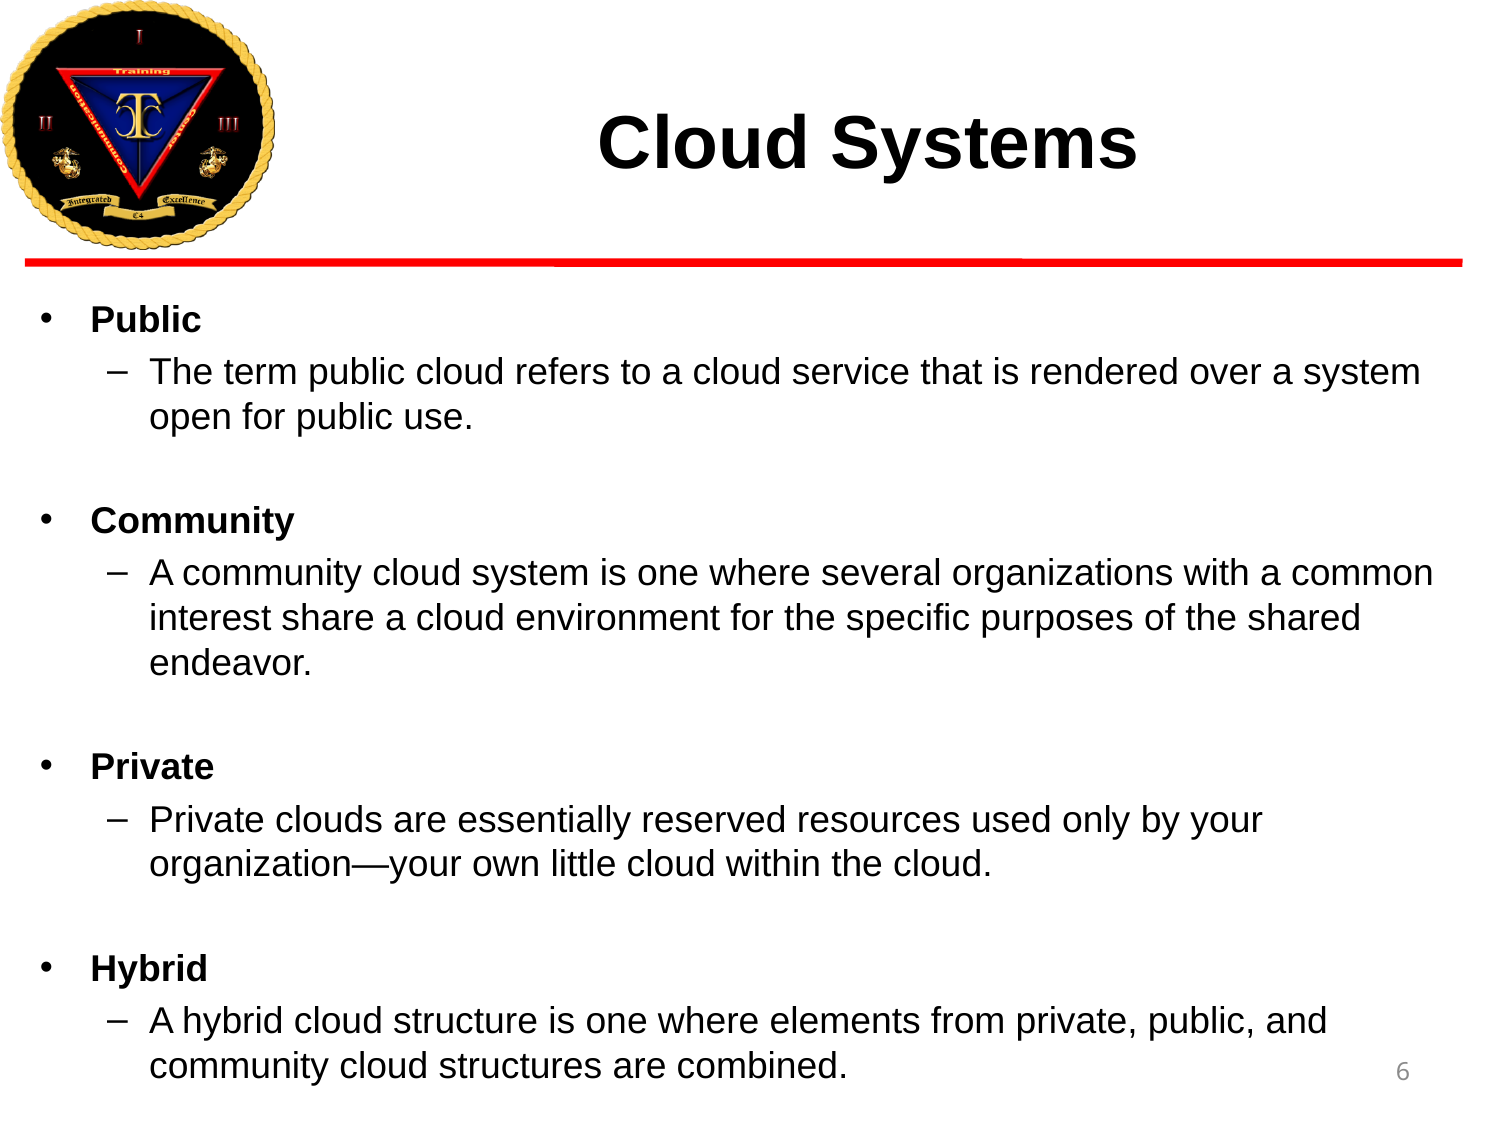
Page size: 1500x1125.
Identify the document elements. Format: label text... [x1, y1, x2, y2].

title Cloud Systems [274, 44, 1463, 233]
slide_number 6 [1074, 1042, 1425, 1103]
picture [0, 0, 275, 250]
list Public The term public cloud refers to a cloud service that is rendered over a system open for public use. Community A community cloud system is one where several organizations with a common interest share a cloud environment for the specific purposes of the shared endeavor. Private Private clouds are essentially reserved resources used only by your organization—your own little cloud within the cloud. Hybrid A hybrid cloud structure is one where elements from private, public, and community cloud structures are combined. [24, 287, 1463, 1103]
